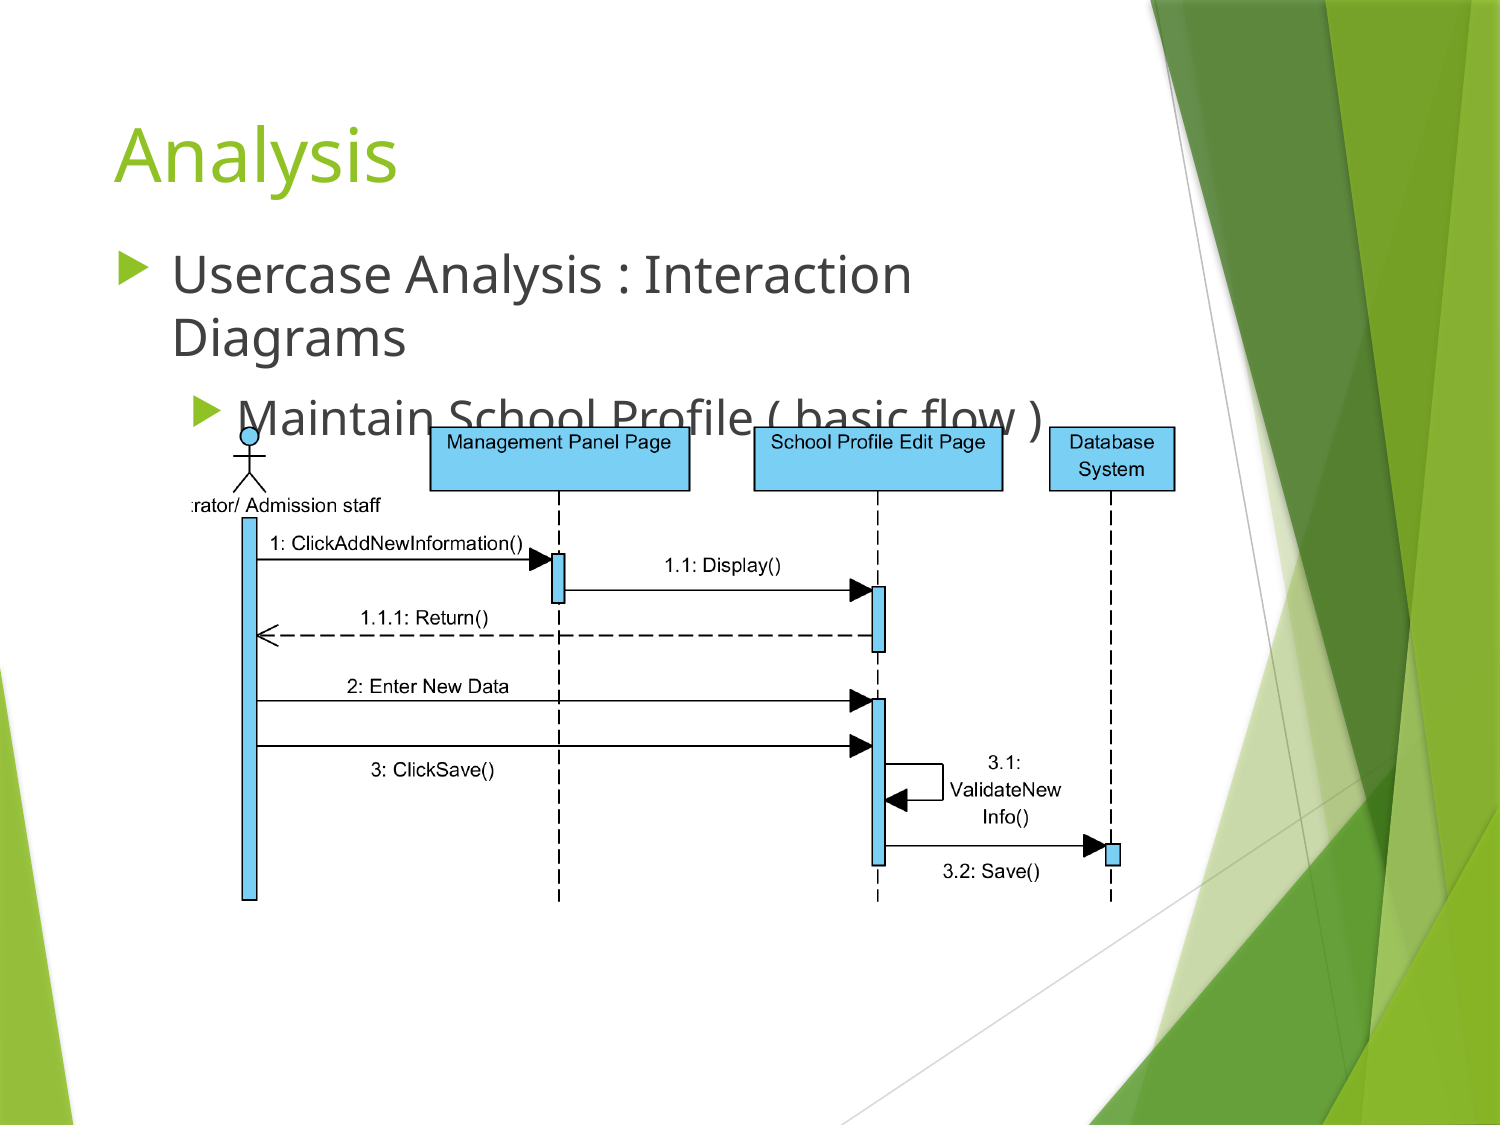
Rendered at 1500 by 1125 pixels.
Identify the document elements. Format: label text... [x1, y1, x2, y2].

list Usercase Analysis : Interaction Diagrams Maintain School Profile ( basic flow ) [99, 234, 1142, 872]
picture [191, 422, 1183, 1006]
title Analysis [99, 99, 1142, 234]
